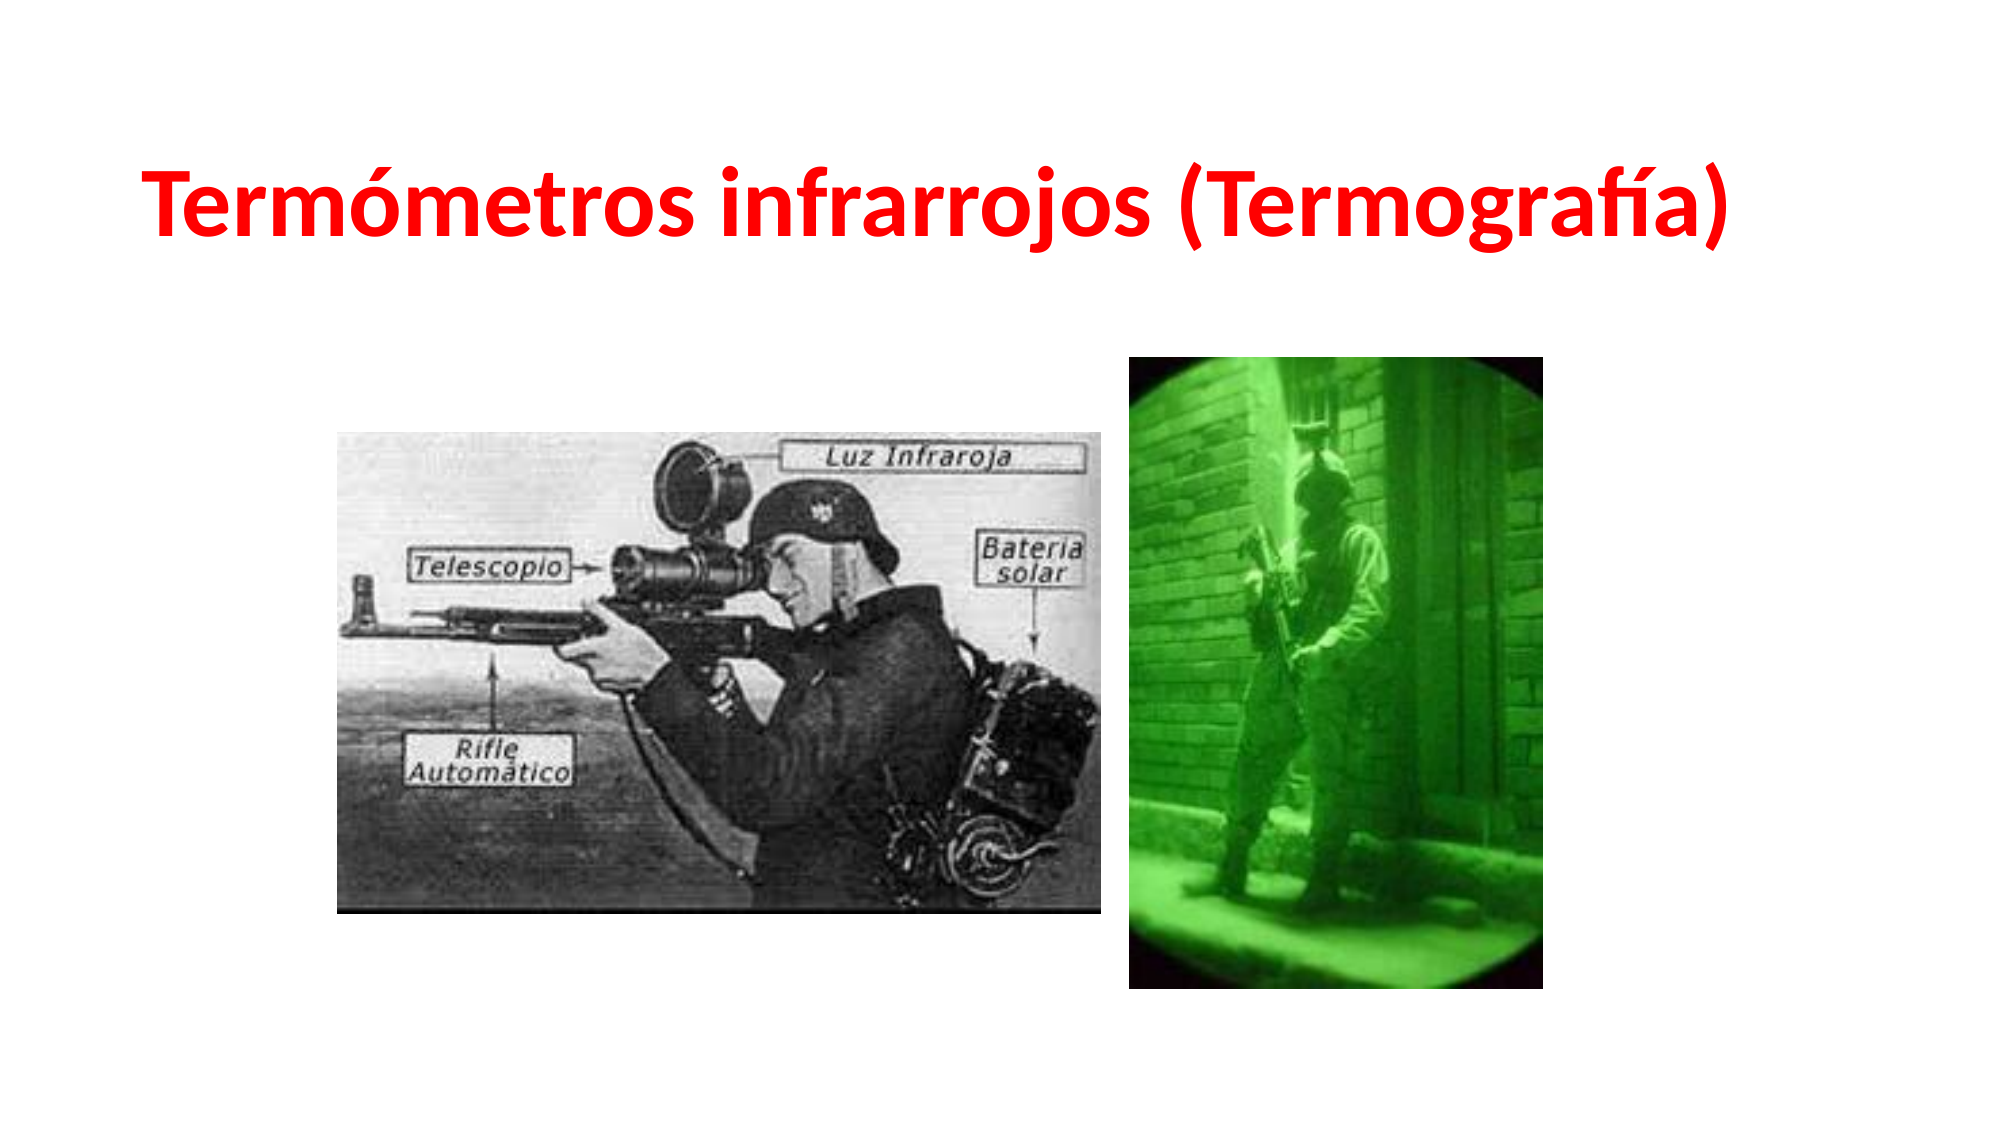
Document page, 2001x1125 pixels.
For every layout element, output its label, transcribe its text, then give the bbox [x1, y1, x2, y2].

text_box Termómetros infrarrojos (Termografía) [126, 128, 1834, 264]
picture [337, 432, 1101, 915]
picture [1128, 357, 1543, 989]
